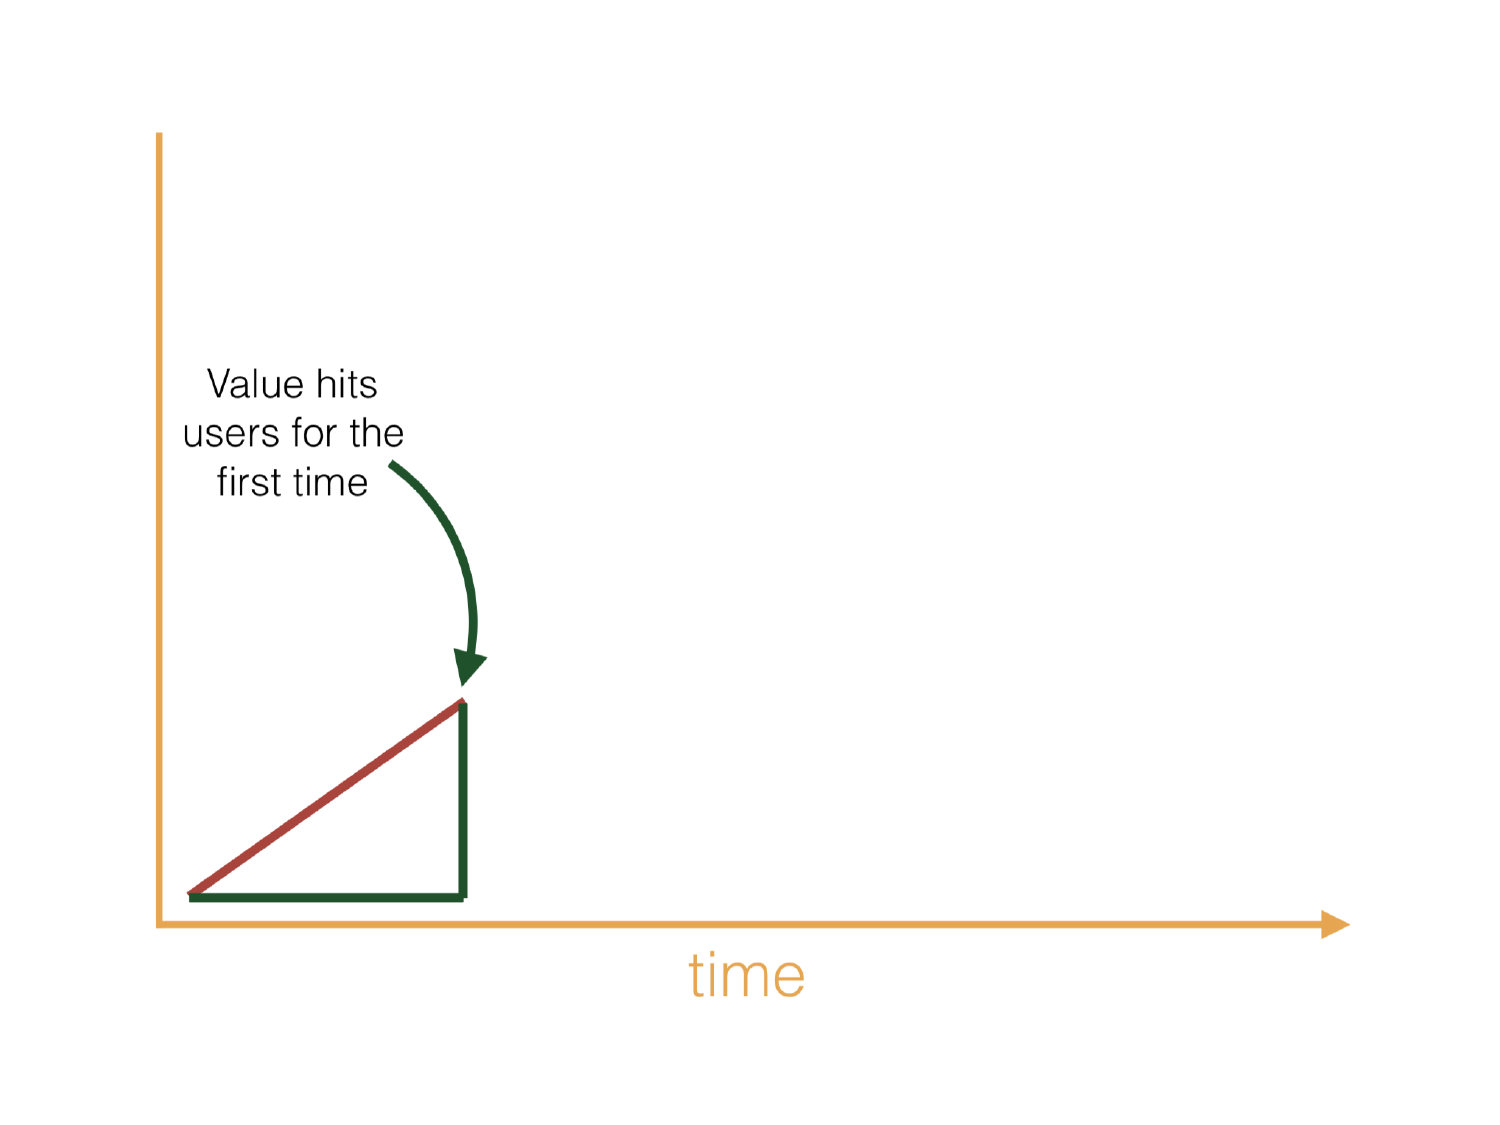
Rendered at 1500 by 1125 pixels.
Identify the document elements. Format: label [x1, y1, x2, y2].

list [74, 122, 1426, 1006]
